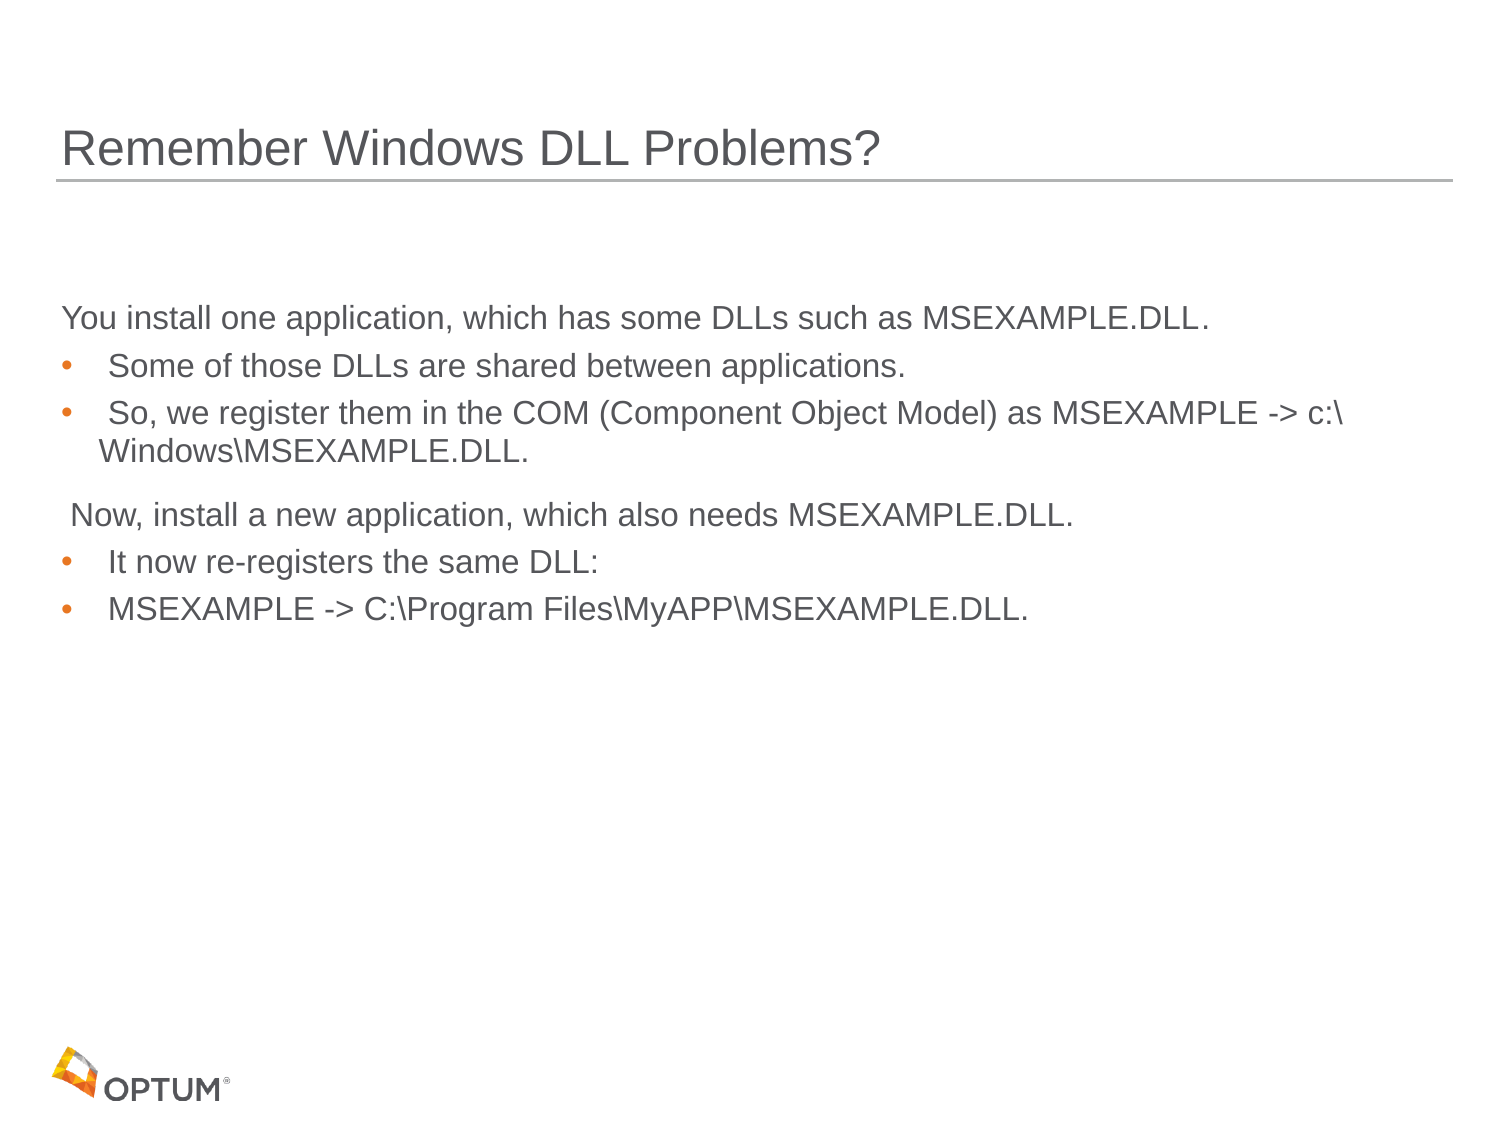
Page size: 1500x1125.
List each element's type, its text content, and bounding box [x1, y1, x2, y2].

title Remember Windows DLL Problems? [60, 0, 1454, 177]
list You install one application, which has some DLLs such as MSEXAMPLE.DLL. Some of those DLLs are shared between applications. So, we register them in the COM (Component Object Model) as MSEXAMPLE -> c:\Windows\MSEXAMPLE.DLL. Now, install a new application, which also needs MSEXAMPLE.DLL. It now re-registers the same DLL: MSEXAMPLE -> C:\Program Files\MyAPP\MSEXAMPLE.DLL. [60, 299, 1454, 968]
picture [50, 1044, 231, 1101]
